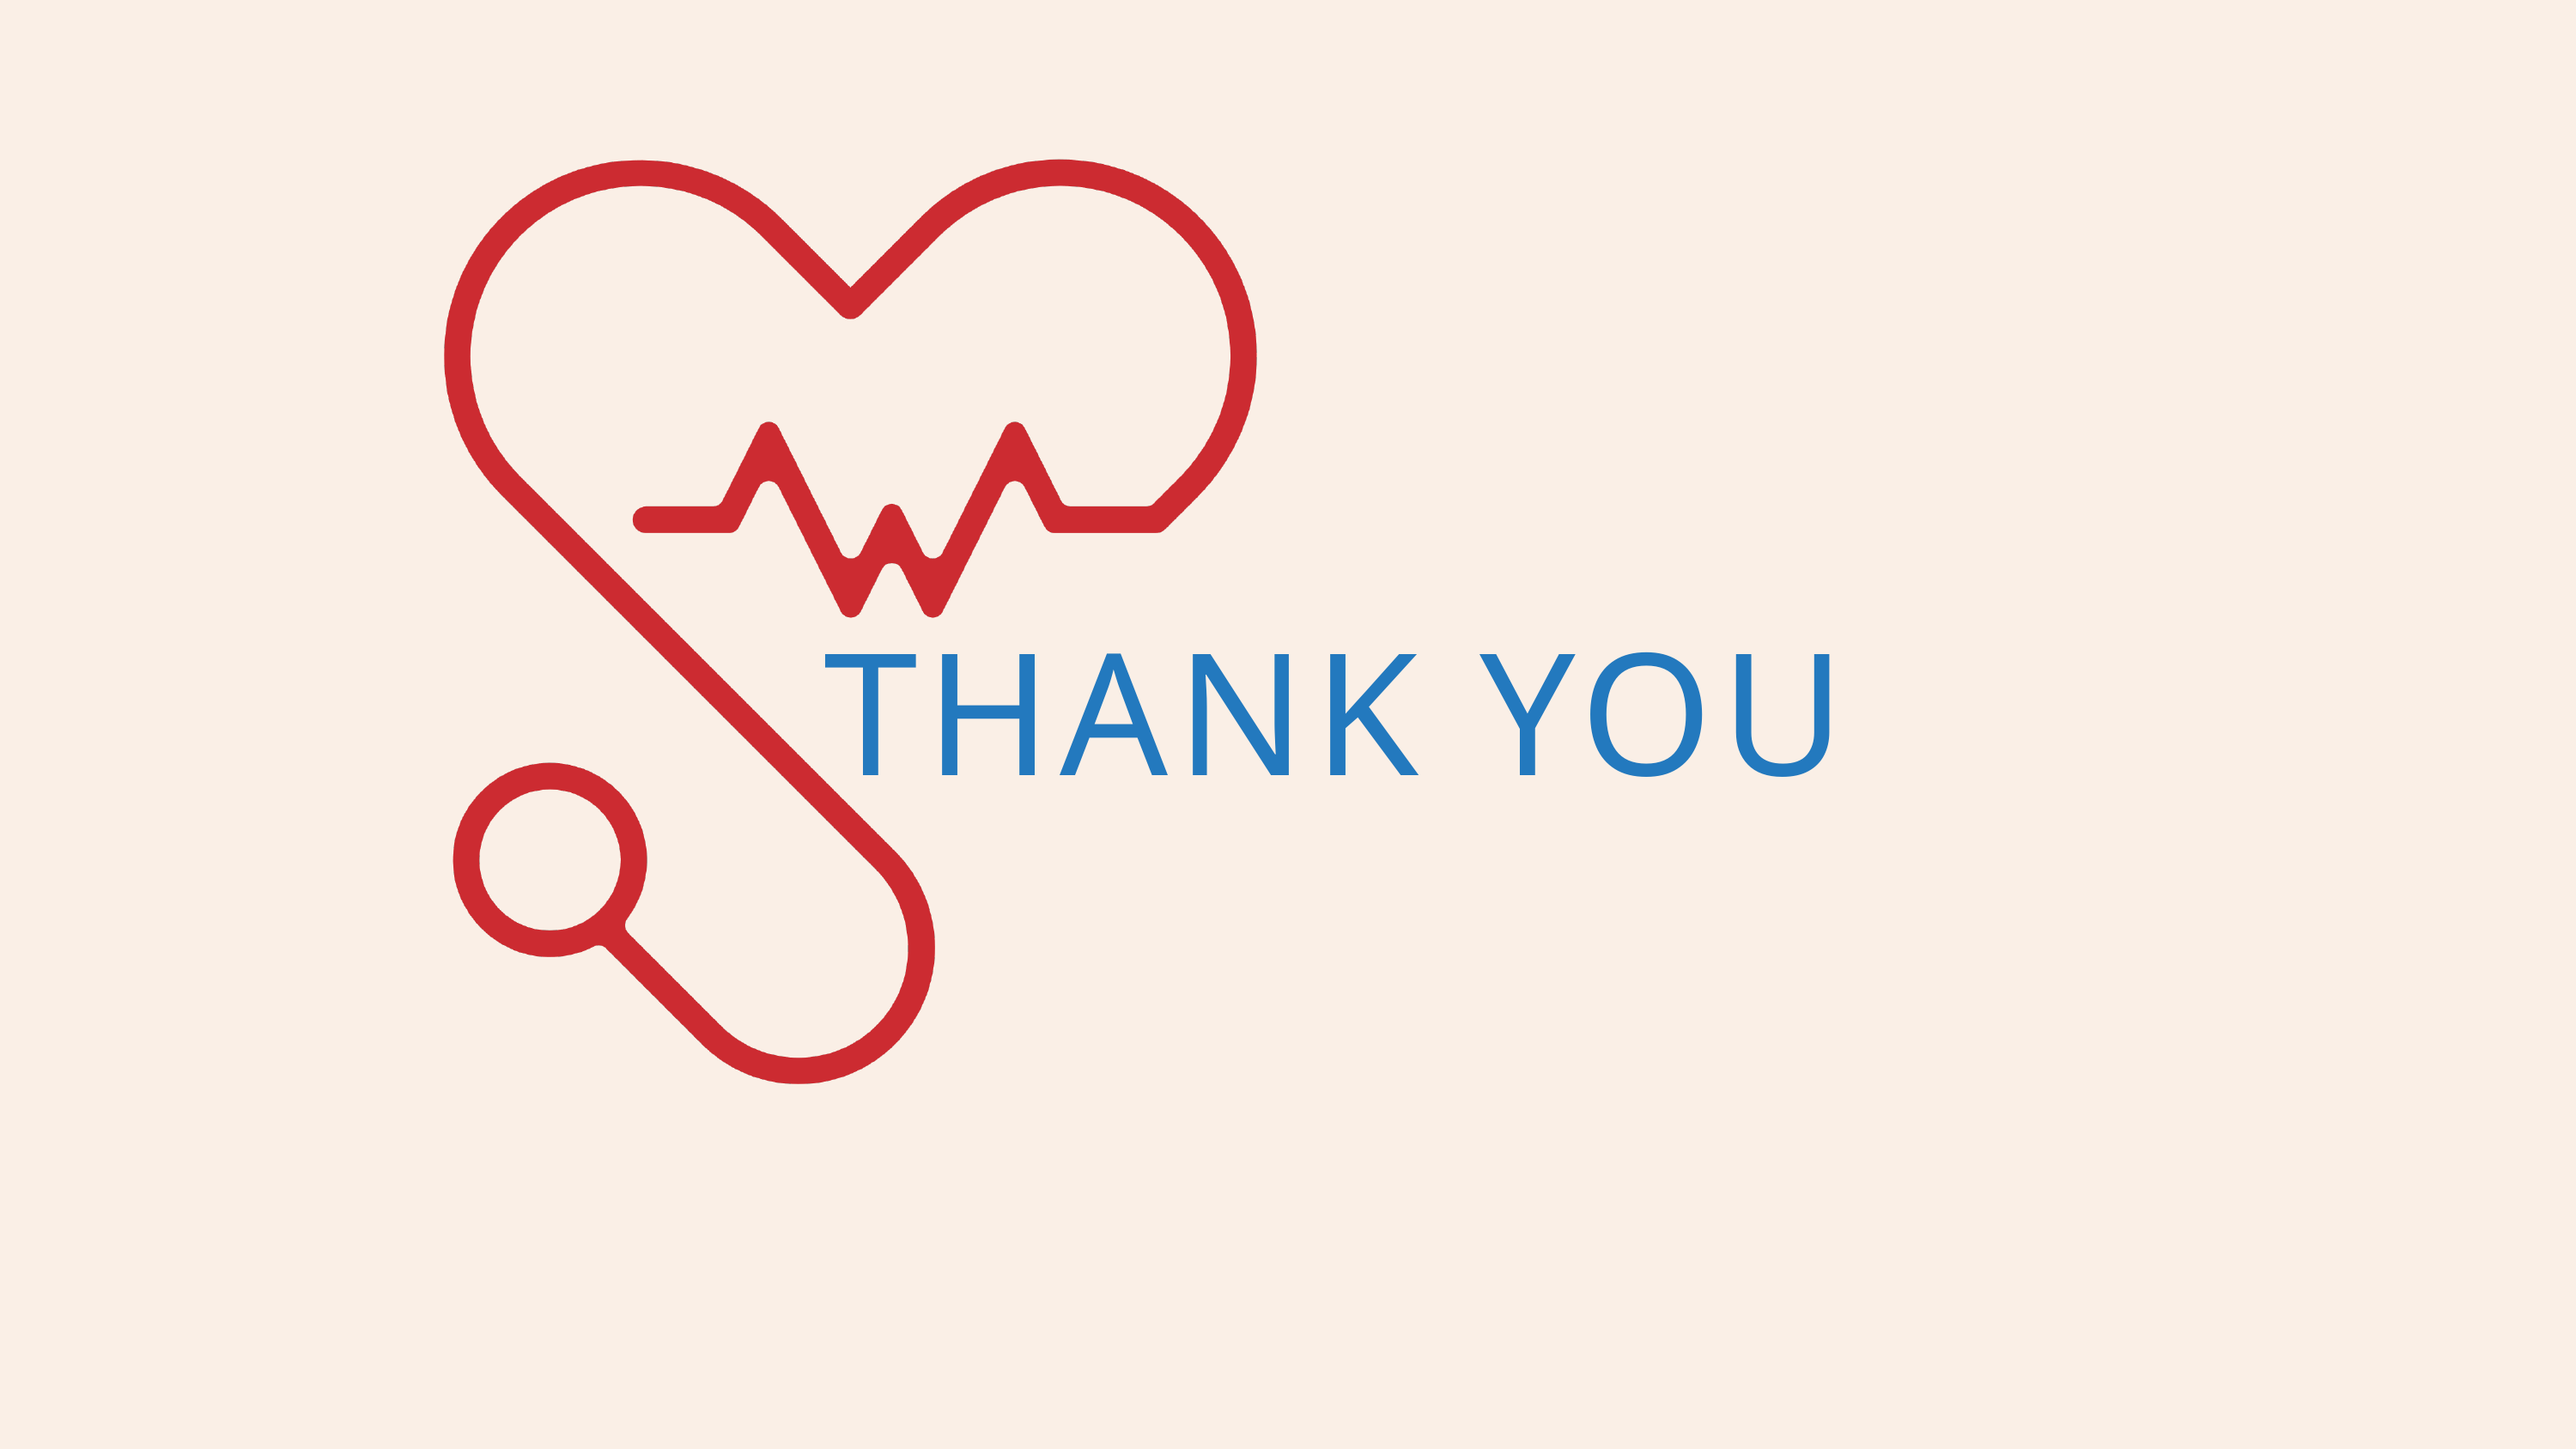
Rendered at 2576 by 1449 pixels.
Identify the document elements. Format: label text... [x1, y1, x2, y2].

picture [424, 139, 1258, 1084]
text_box THANK YOU [1261, 512, 1859, 810]
